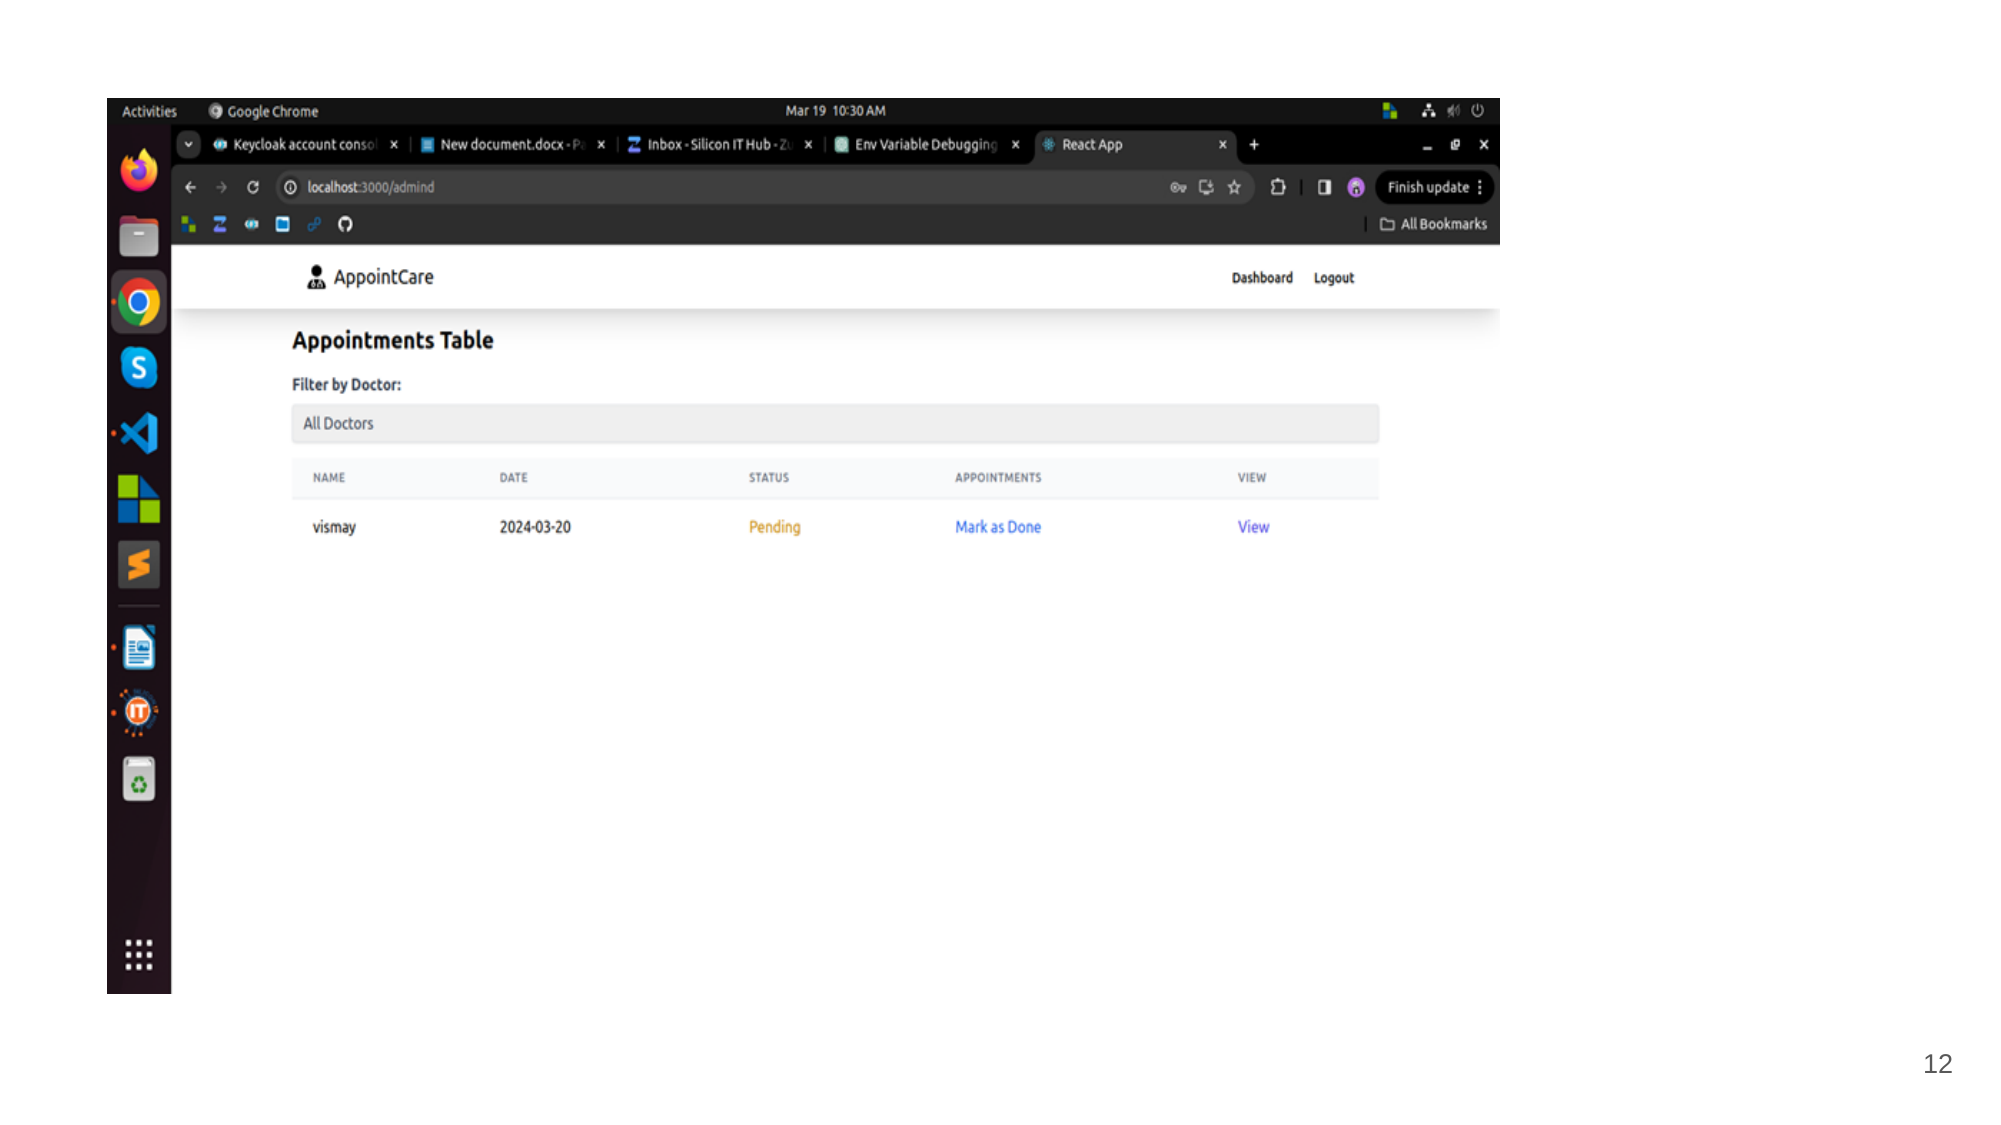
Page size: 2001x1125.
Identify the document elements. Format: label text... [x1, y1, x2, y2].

slide_number ‹#› [1853, 1019, 1974, 1106]
picture [106, 98, 1501, 994]
